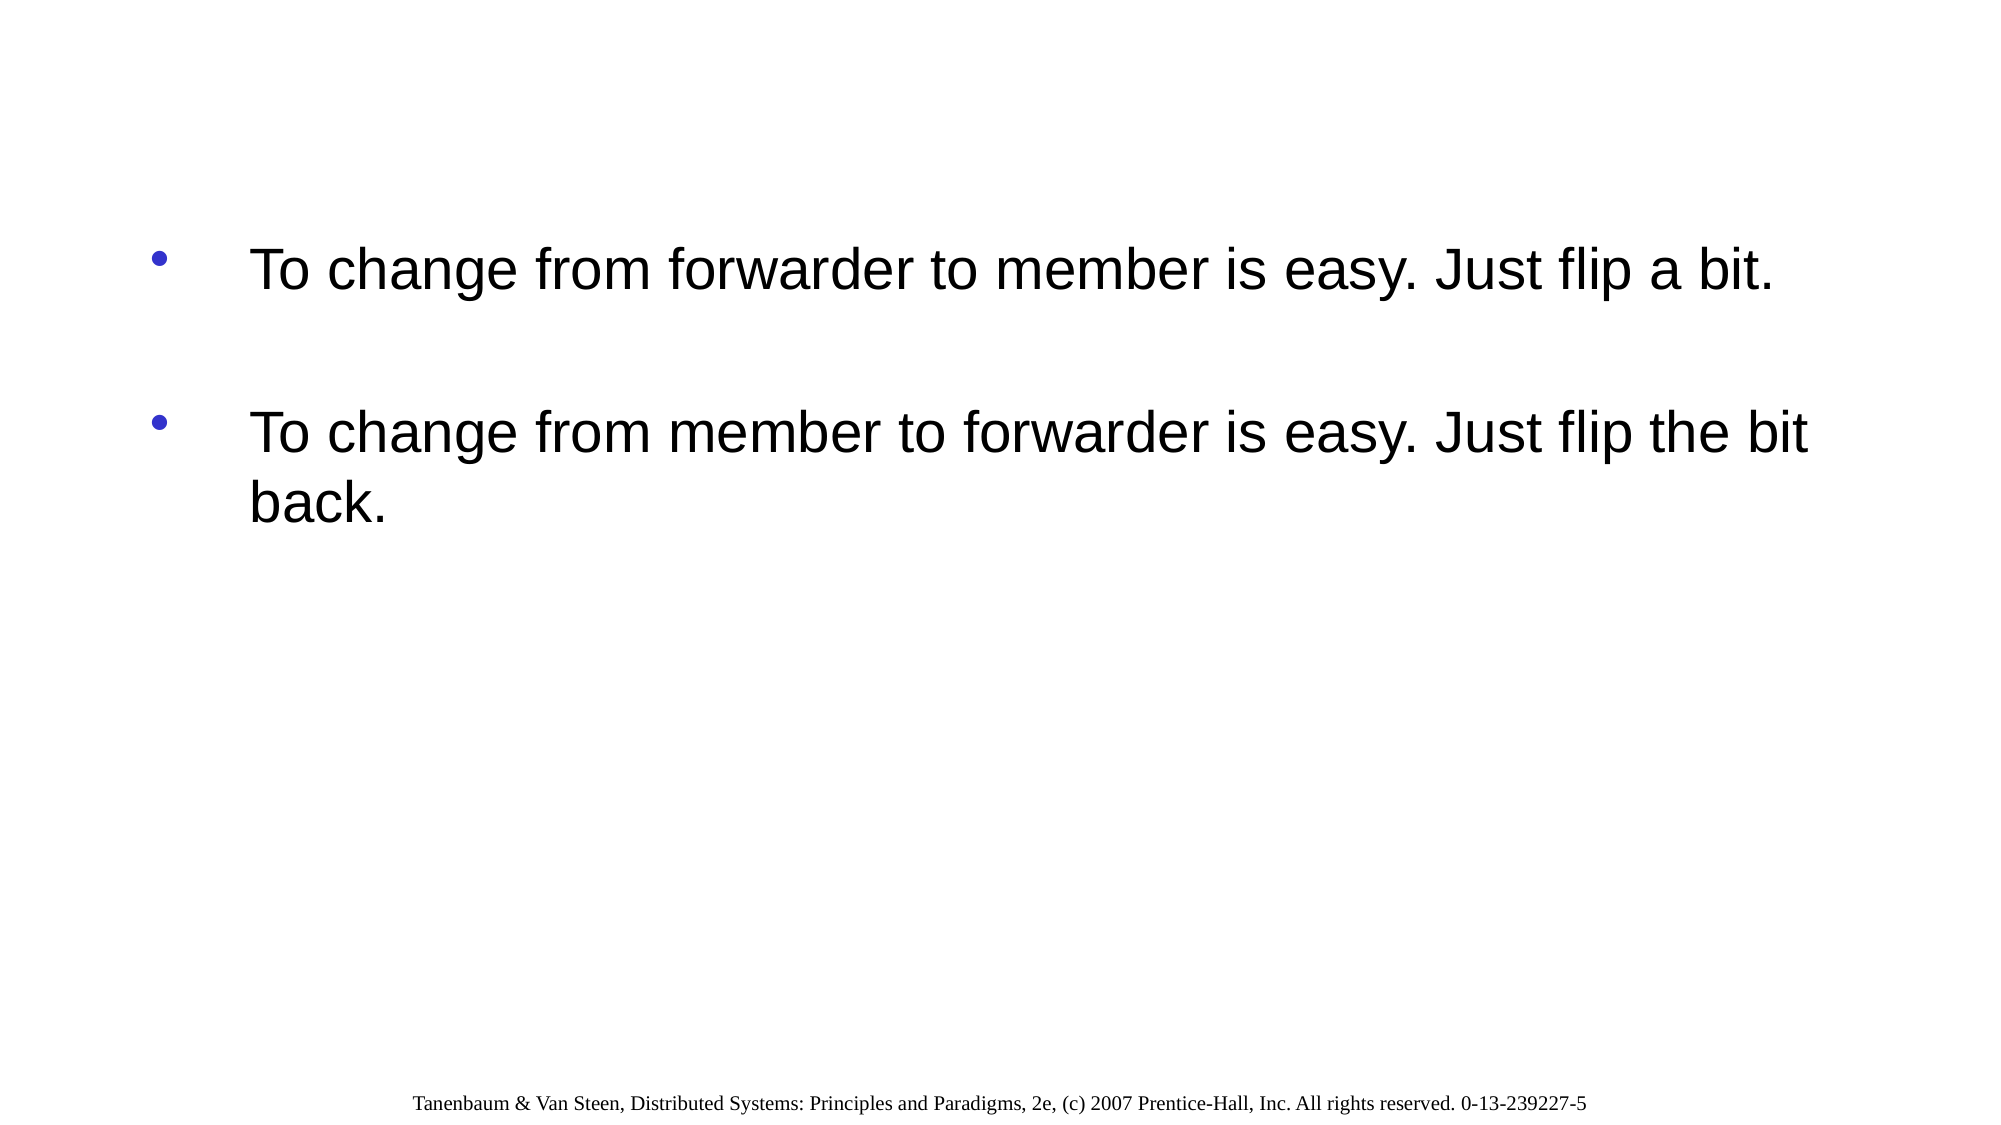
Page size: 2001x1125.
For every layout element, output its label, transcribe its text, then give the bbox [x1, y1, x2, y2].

list To change from forwarder to member is easy. Just flip a bit. To change from member to forwarder is easy. Just flip the bit back. [134, 223, 1888, 1043]
footer Tanenbaum & Van Steen, Distributed Systems: Principles and Paradigms, 2e, (c) 2007 Prentice-Hall, Inc. All rights reserved. 0-13-239227-5 [0, 1082, 2000, 1111]
